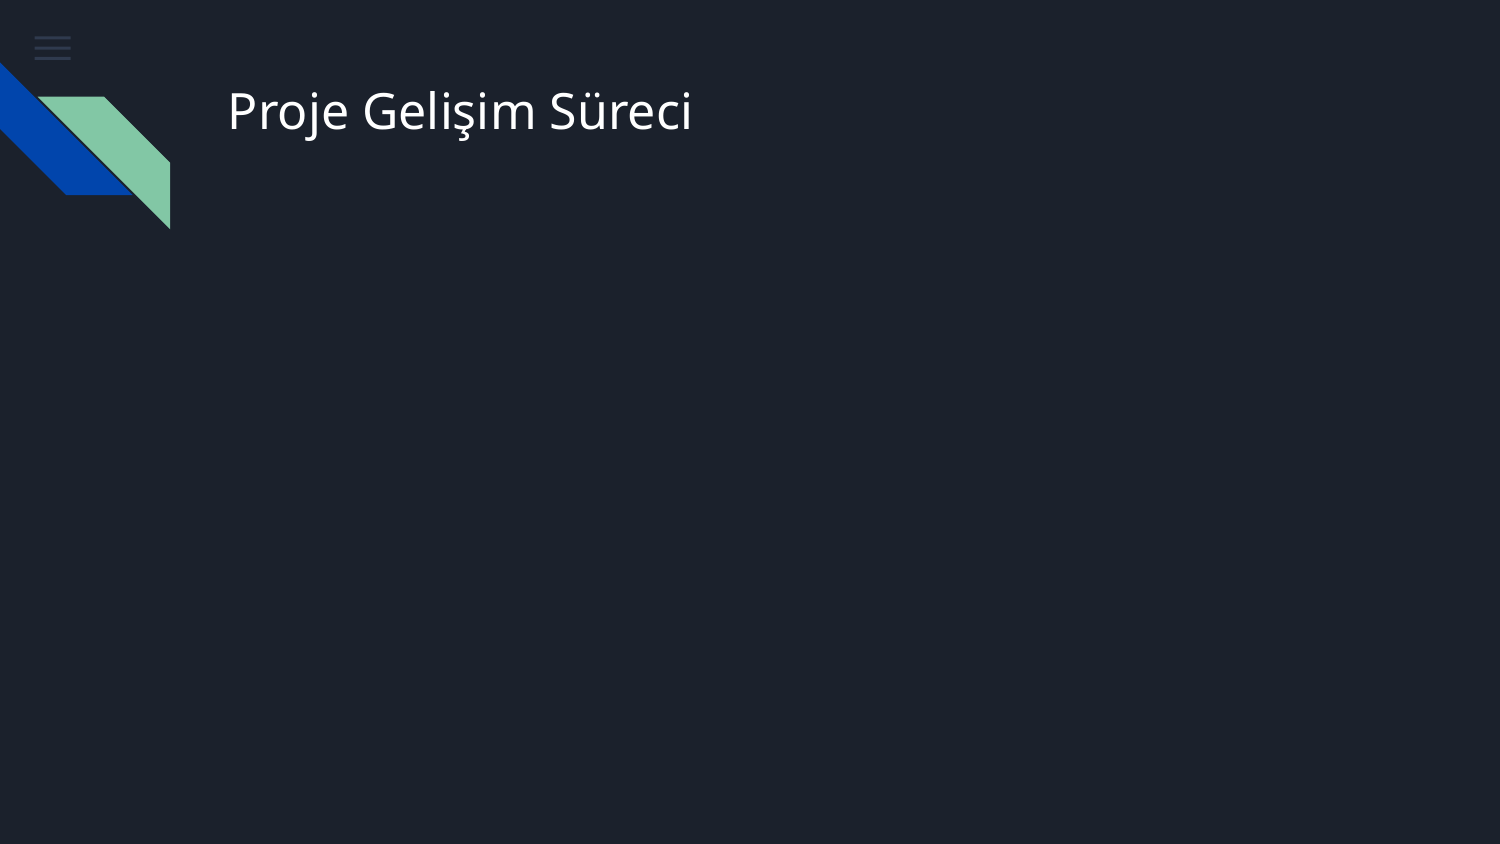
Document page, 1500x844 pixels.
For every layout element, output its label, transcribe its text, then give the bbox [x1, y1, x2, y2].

title Proje Gelişim Süreci [212, 64, 1368, 215]
